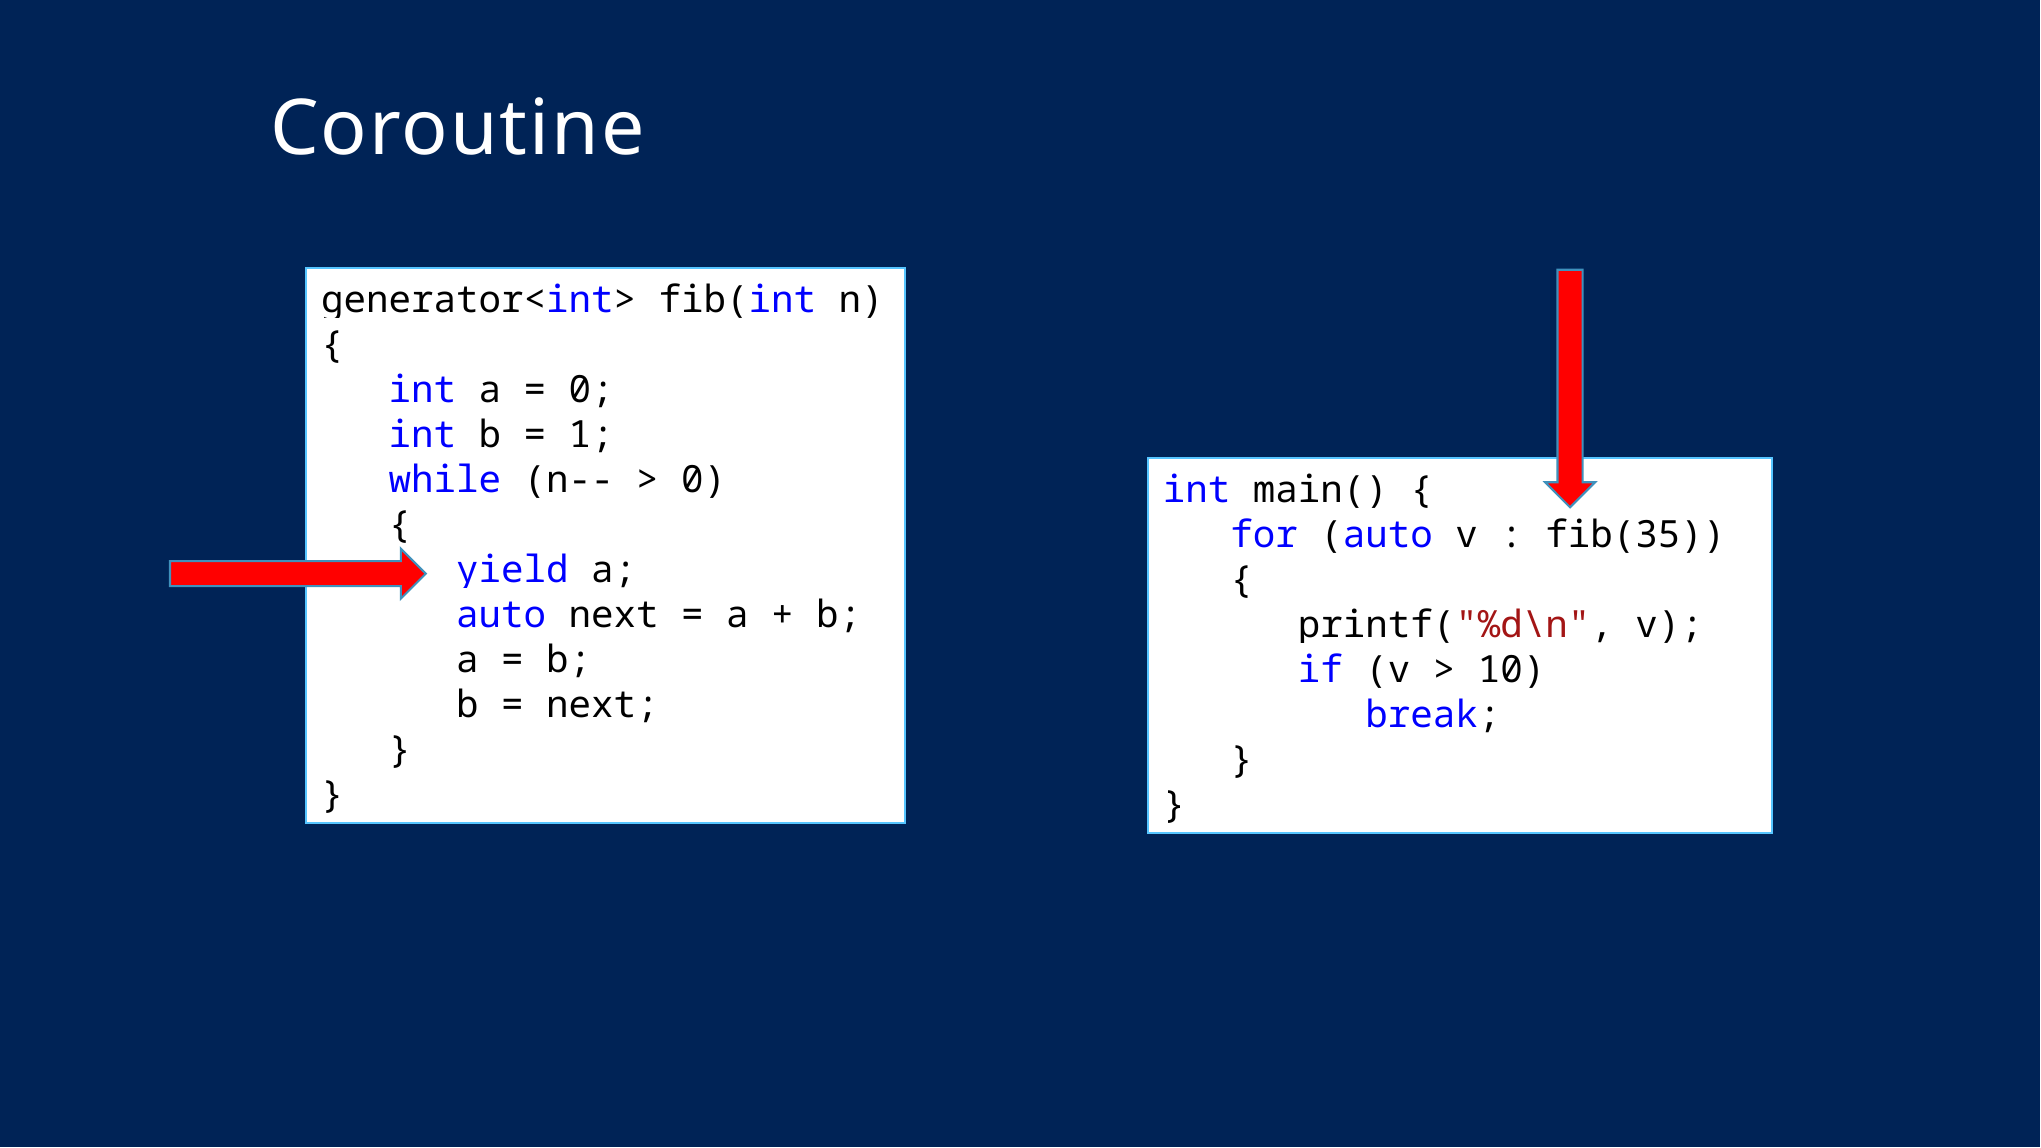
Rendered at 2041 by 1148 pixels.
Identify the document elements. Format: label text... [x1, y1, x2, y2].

text_box generator<int> fib(int n) { int a = 0; int b = 1; while (n-- > 0) { yield a; auto next = a + b; a = b; b = next; } } [305, 267, 906, 824]
text_box [168, 546, 428, 602]
text_box [1542, 268, 1598, 509]
title Coroutine [254, 63, 1786, 179]
text_box int main() { for (auto v : fib(35)) { printf("%d\n", v); if (v > 10) break; } } [1147, 457, 1773, 834]
